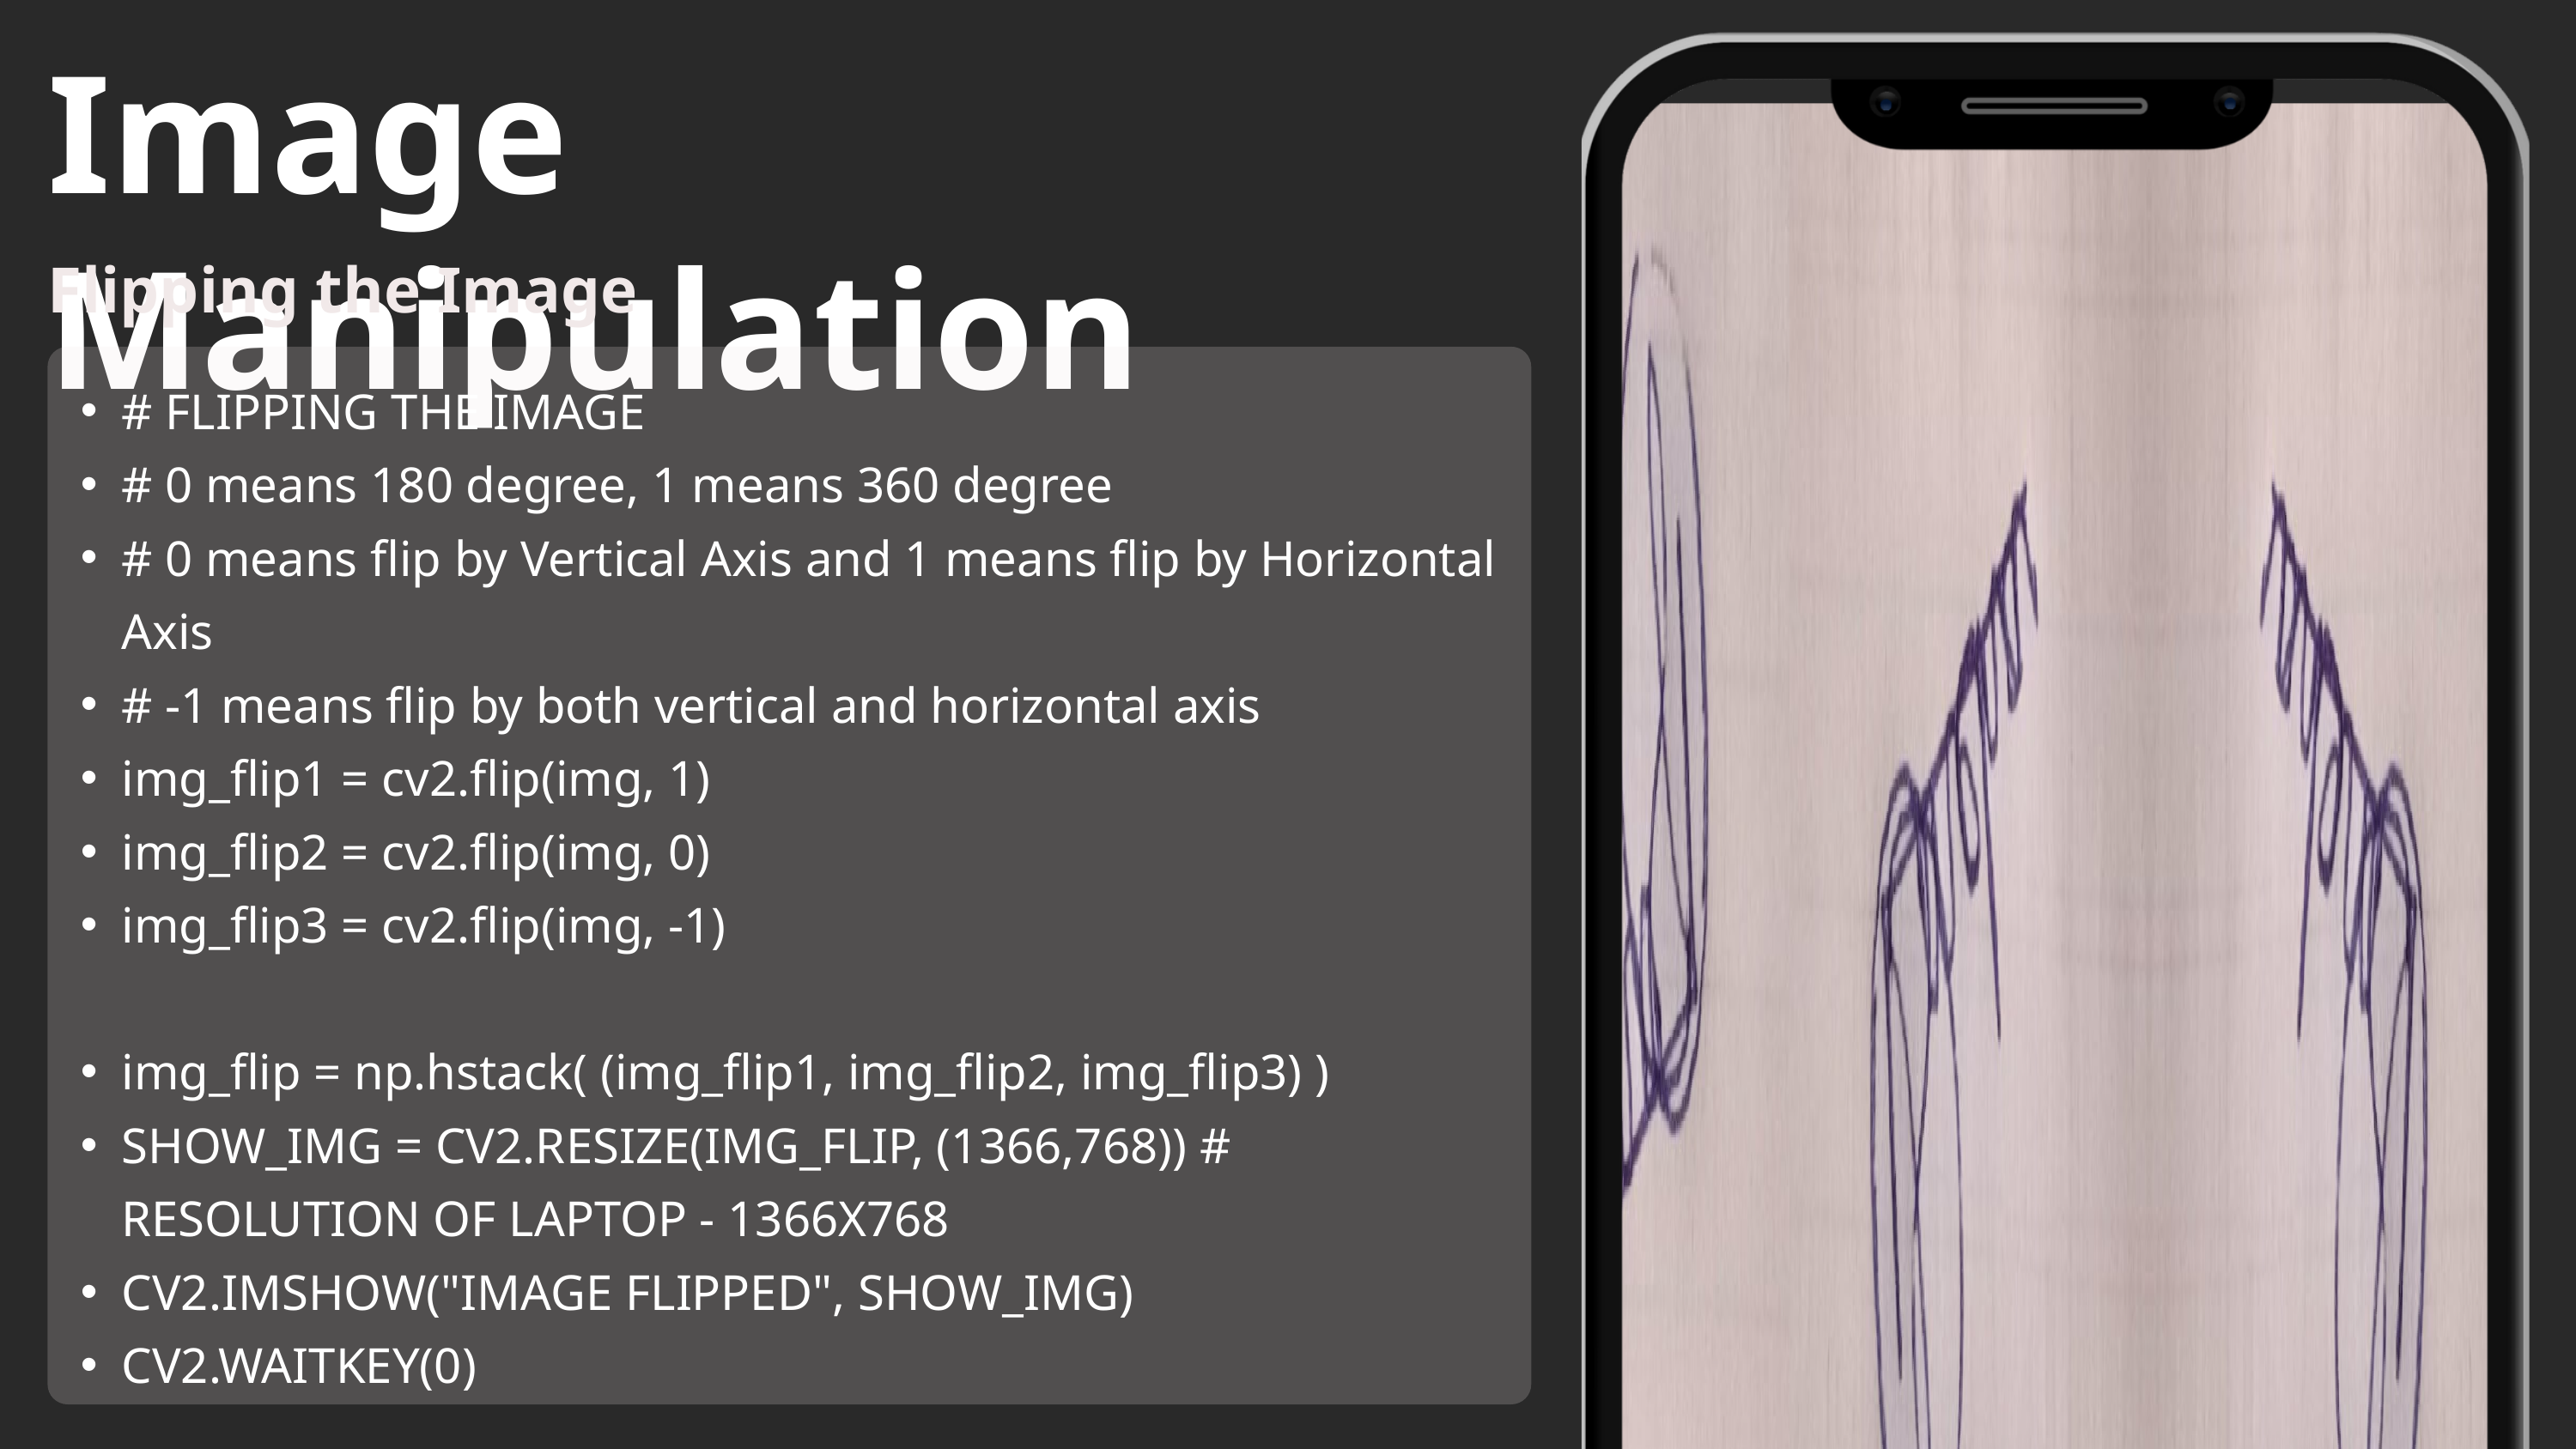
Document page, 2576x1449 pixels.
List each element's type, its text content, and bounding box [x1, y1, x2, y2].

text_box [1612, 103, 2502, 1449]
text_box # FLIPPING THE IMAGE # 0 means 180 degree, 1 means 360 degree # 0 means flip by Vertical Axis and 1 means flip by Horizontal Axis # -1 means flip by both vertical and horizontal axis img_flip1 = cv2.flip(img, 1) img_flip2 = cv2.flip(img, 0) img_flip3 = cv2.flip(img, -1) img_flip = np.hstack( (img_flip1, img_flip2, img_flip3) ) SHOW_IMG = CV2.RESIZE(IMG_FLIP, (1366,768)) # RESOLUTION OF LAPTOP - 1366X768 CV2.IMSHOW("IMAGE FLIPPED", SHOW_IMG) CV2.WAITKEY(0) [39, 365, 1532, 1449]
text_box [47, 250, 1082, 422]
text_box Image Manipulation [47, 31, 1613, 617]
text_box [1581, 32, 2530, 1449]
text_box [47, 346, 1532, 1405]
